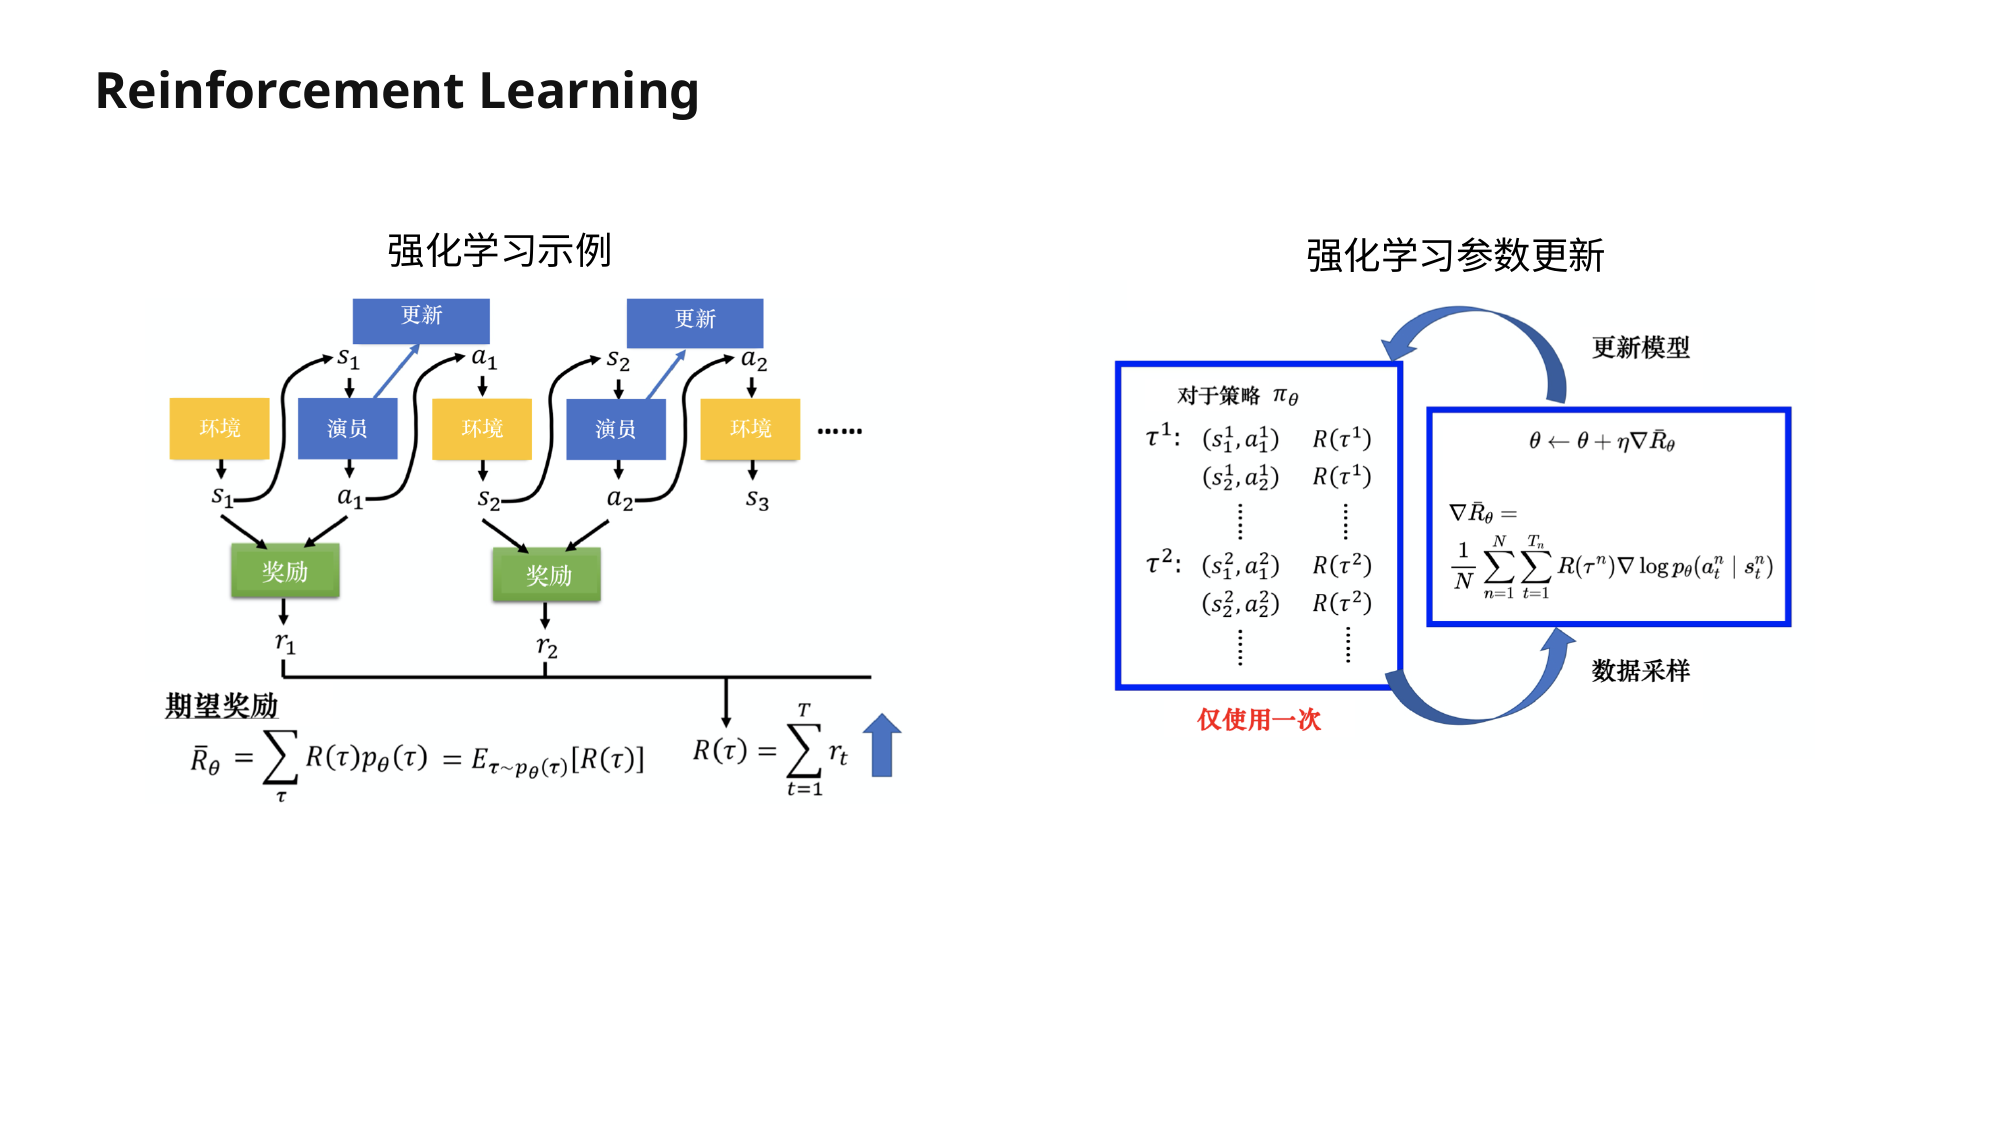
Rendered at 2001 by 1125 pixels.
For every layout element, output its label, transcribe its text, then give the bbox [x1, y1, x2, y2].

text_box 强化学习示例 [373, 219, 628, 280]
text_box Reinforcement Learning [80, 51, 717, 127]
picture [110, 280, 964, 804]
text_box 强化学习参数更新 [1291, 224, 1622, 280]
picture [1036, 280, 1862, 770]
